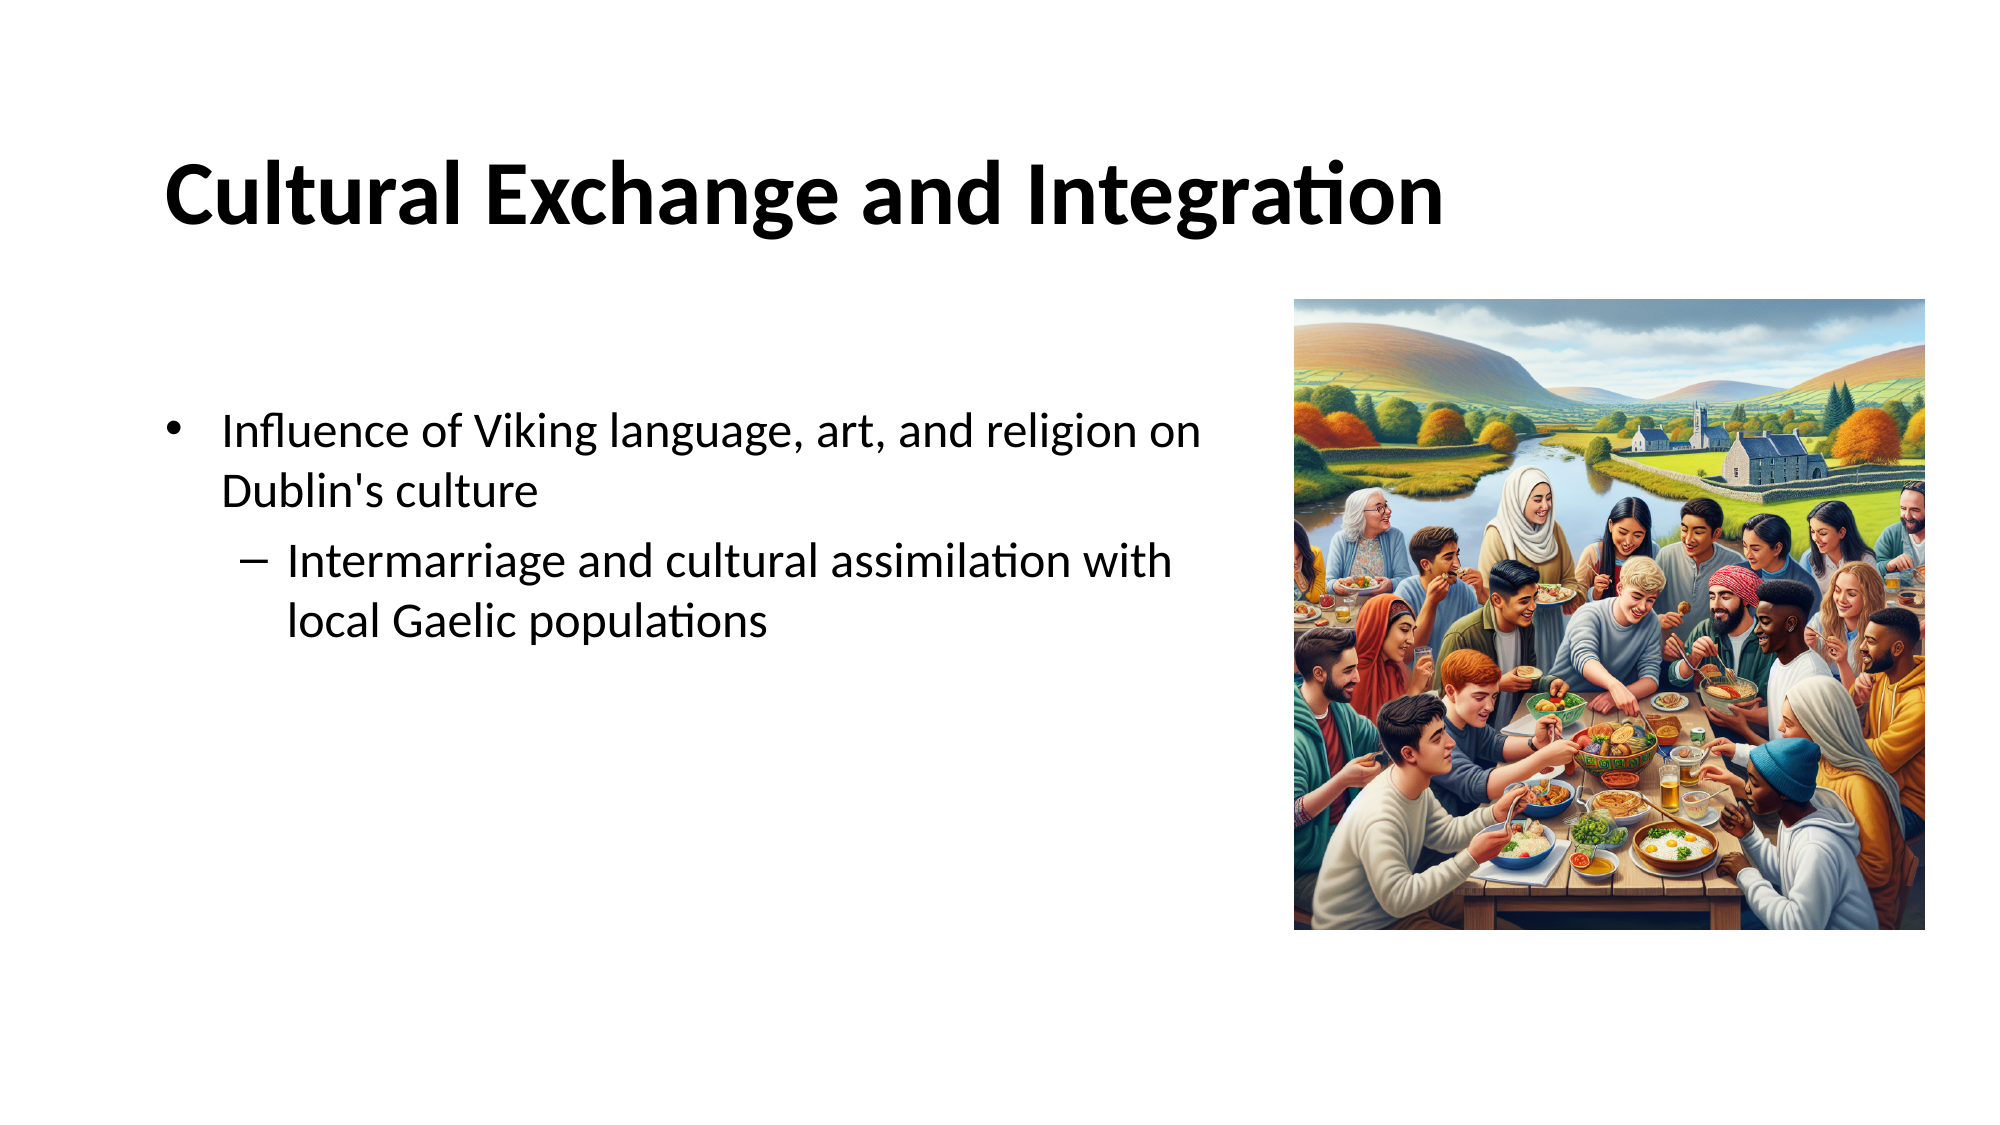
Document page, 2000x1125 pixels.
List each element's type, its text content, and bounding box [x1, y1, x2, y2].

title Cultural Exchange and Integration [150, 75, 1850, 300]
list Influence of Viking language, art, and religion on Dublin's culture Intermarriage and cultural assimilation with local Gaelic populations [150, 299, 1220, 975]
picture [1294, 299, 1926, 931]
